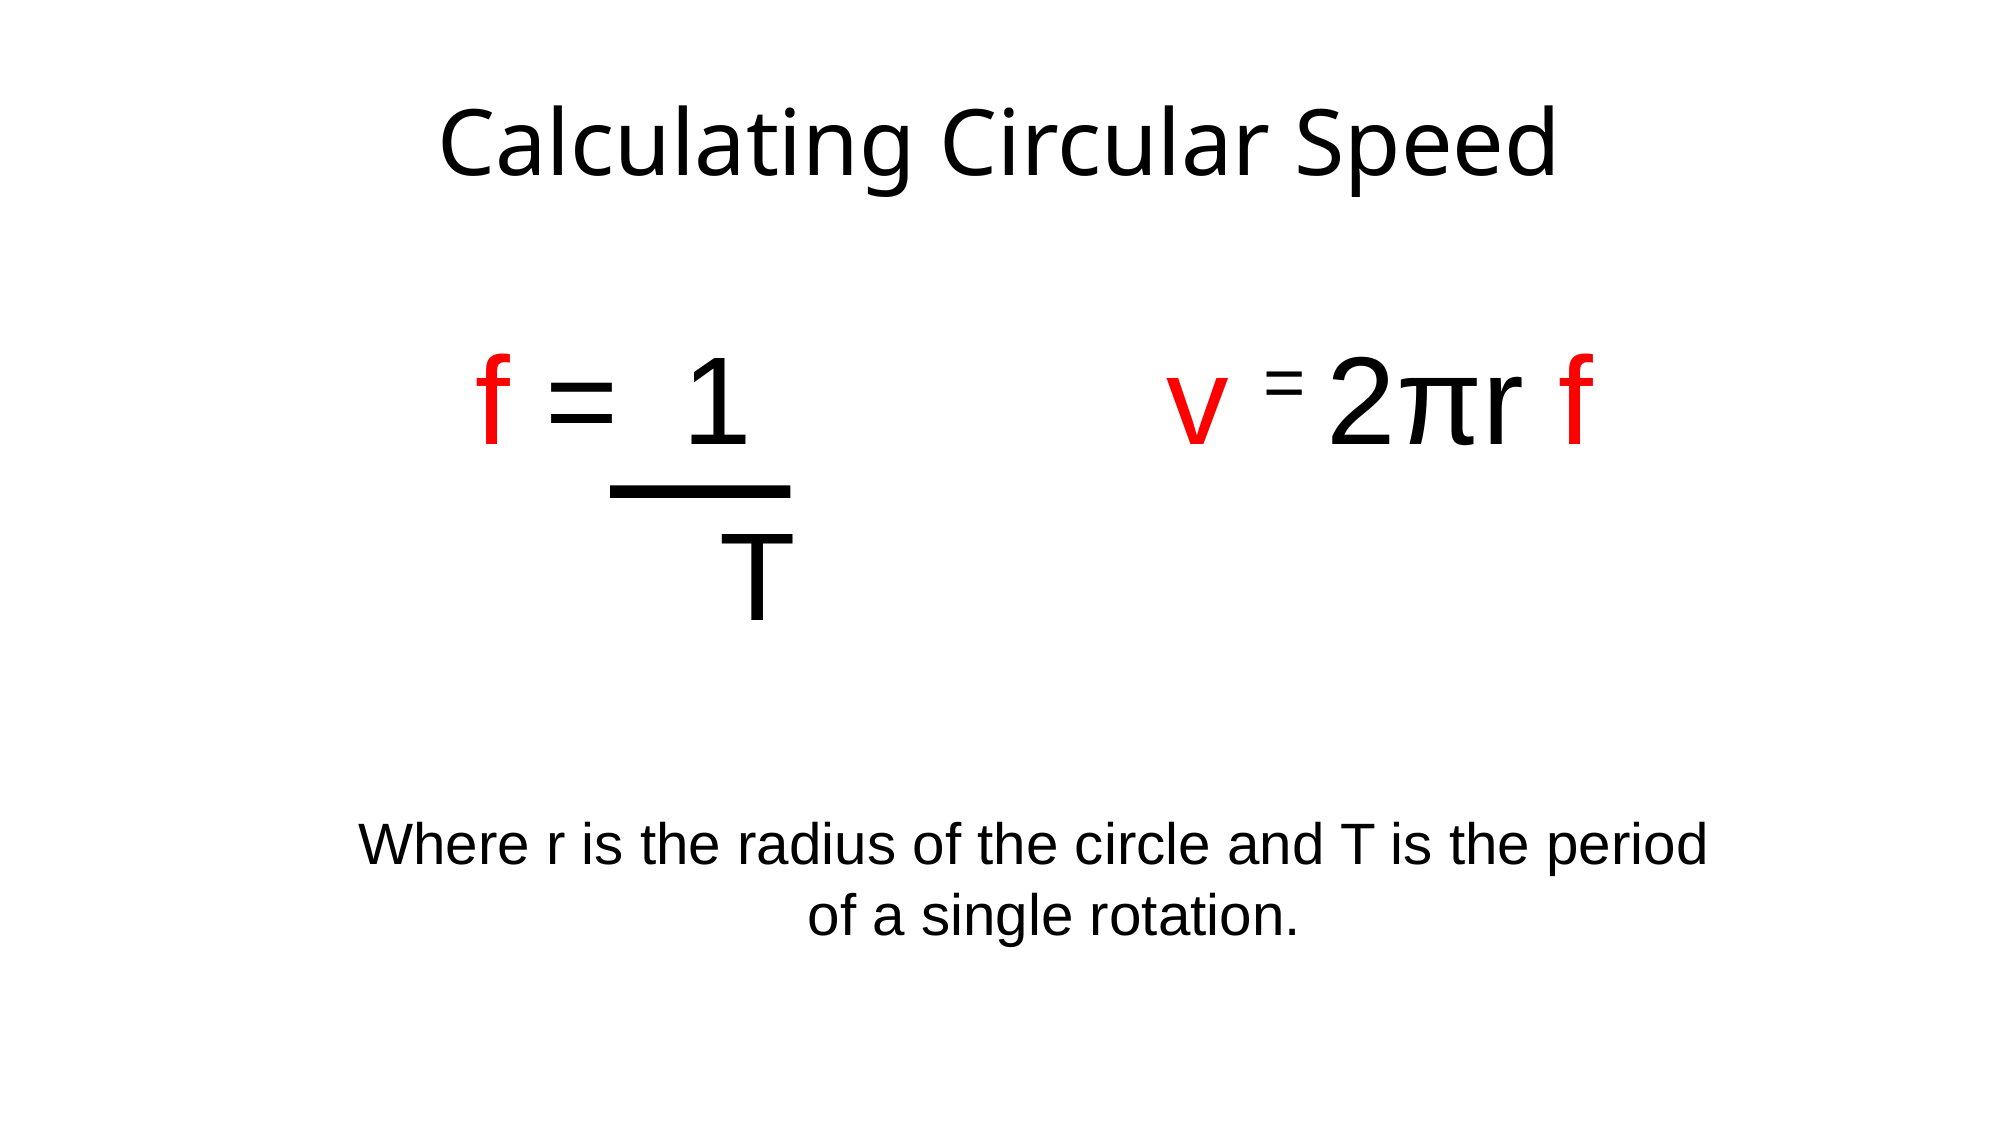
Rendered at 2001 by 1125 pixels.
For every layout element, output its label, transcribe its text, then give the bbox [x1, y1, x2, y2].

list f = 1 v = 2πr f T Where r is the radius of the circle and T is the period of a single rotation. [339, 312, 1731, 1000]
title Calculating Circular Speed [99, 45, 1900, 233]
